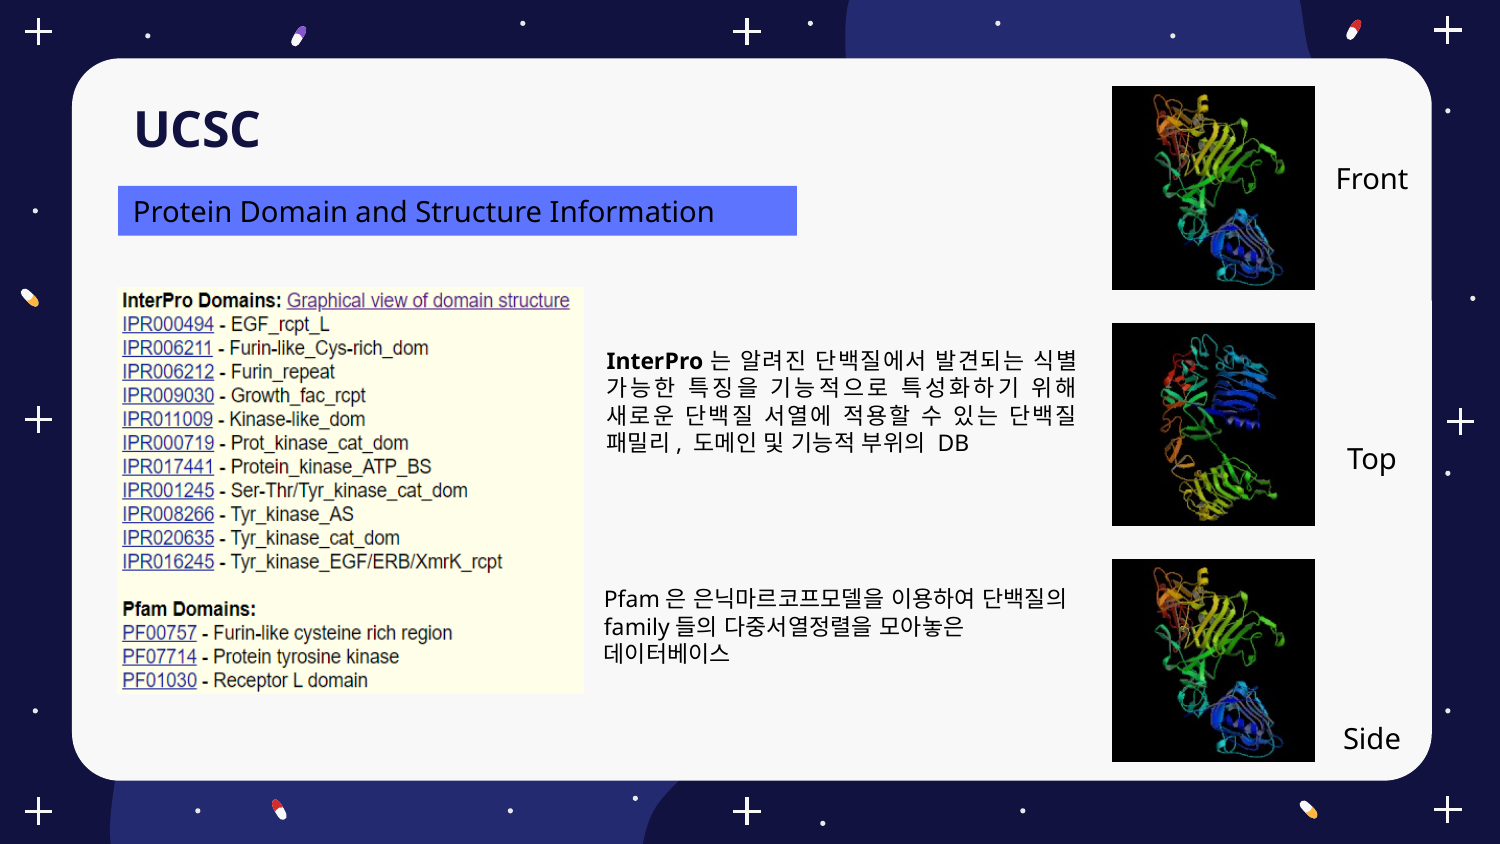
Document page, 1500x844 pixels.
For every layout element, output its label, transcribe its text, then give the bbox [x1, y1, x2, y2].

text_box Pfam은 은닉마르코프모델을 이용하여 단백질의 family들의 다중서열정렬을 모아놓은 데이터베이스 [588, 577, 1107, 675]
picture [1112, 322, 1315, 526]
text_box Protein Domain and Structure Information [118, 185, 797, 236]
picture [1112, 86, 1315, 290]
text_box Front Top Side [1300, 132, 1444, 763]
text_box InterPro는 알려진 단백질에서 발견되는 식별 가능한 특징을 기능적으로 특성화하기 위해 새로운 단백질 서열에 적용할 수 있는 단백질 패밀리, 도메인 및 기능적 부위의 DB [591, 338, 1092, 464]
title UCSC [118, 88, 856, 167]
picture [1112, 558, 1315, 762]
picture [116, 287, 584, 694]
